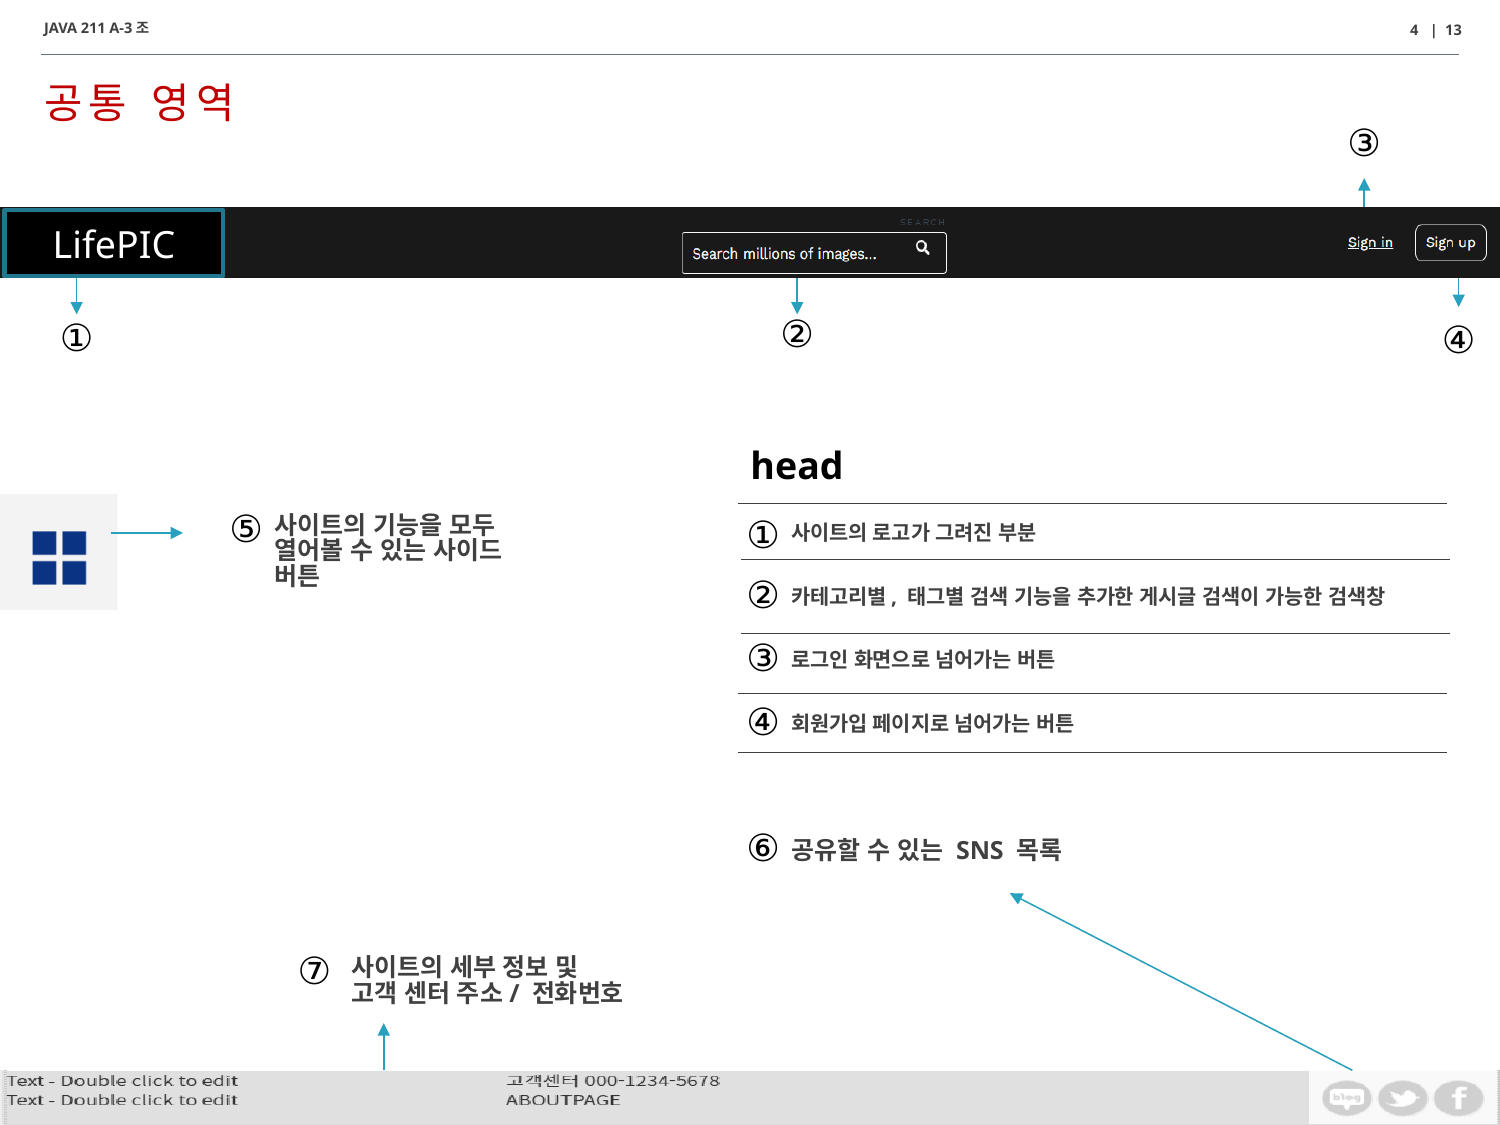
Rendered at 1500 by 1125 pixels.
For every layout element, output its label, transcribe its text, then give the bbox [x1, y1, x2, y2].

text_box 사이트의 로고가 그려진 부분 카테고리별, 태그별 검색 기능을 추가한 게시글 검색이 가능한 검색창 로그인 화면으로 넘어가는 버튼 회원가입 페이지로 넘어가는 버튼 [776, 565, 1450, 632]
picture [0, 494, 124, 611]
text_box ② [731, 563, 795, 624]
text_box 공통 영역 [29, 75, 396, 136]
text_box ⑦ [282, 939, 347, 999]
text_box ③ [1332, 111, 1396, 172]
picture [0, 207, 1500, 278]
text_box ② [765, 302, 829, 363]
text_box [1009, 892, 1353, 1071]
text_box 사이트의 로고가 그려진 부분 카테고리별, 태그별 검색 기능을 추가한 게시글 검색이 가능한 검색창 로그인 화면으로 넘어가는 버튼 회원가입 페이지로 넘어가는 버튼 [776, 516, 1450, 558]
text_box 사이트의 기능을 모두 열어볼 수 있는 사이드 버튼 [259, 506, 561, 598]
text_box 사이트의 로고가 그려진 부분 카테고리별, 태그별 검색 기능을 추가한 게시글 검색이 가능한 검색창 로그인 화면으로 넘어가는 버튼 회원가입 페이지로 넘어가는 버튼 [776, 641, 1450, 786]
text_box head [735, 434, 859, 495]
text_box ① [45, 306, 109, 367]
text_box 사이트의 세부 정보 및 고객 센터 주소/ 전화번호 [336, 949, 644, 1015]
text_box ④ [731, 690, 795, 751]
text_box ① [731, 503, 795, 563]
picture [0, 1070, 1500, 1125]
text_box 4 | 13 [1092, 15, 1477, 46]
text_box 공유할 수 있는 SNS 목록 [776, 831, 1081, 873]
text_box ③ [731, 626, 795, 686]
text_box ⑥ [731, 816, 795, 876]
text_box ⑤ [214, 497, 278, 557]
text_box ④ [1427, 308, 1491, 369]
text_box JAVA 211 A-3조 [29, 15, 414, 44]
